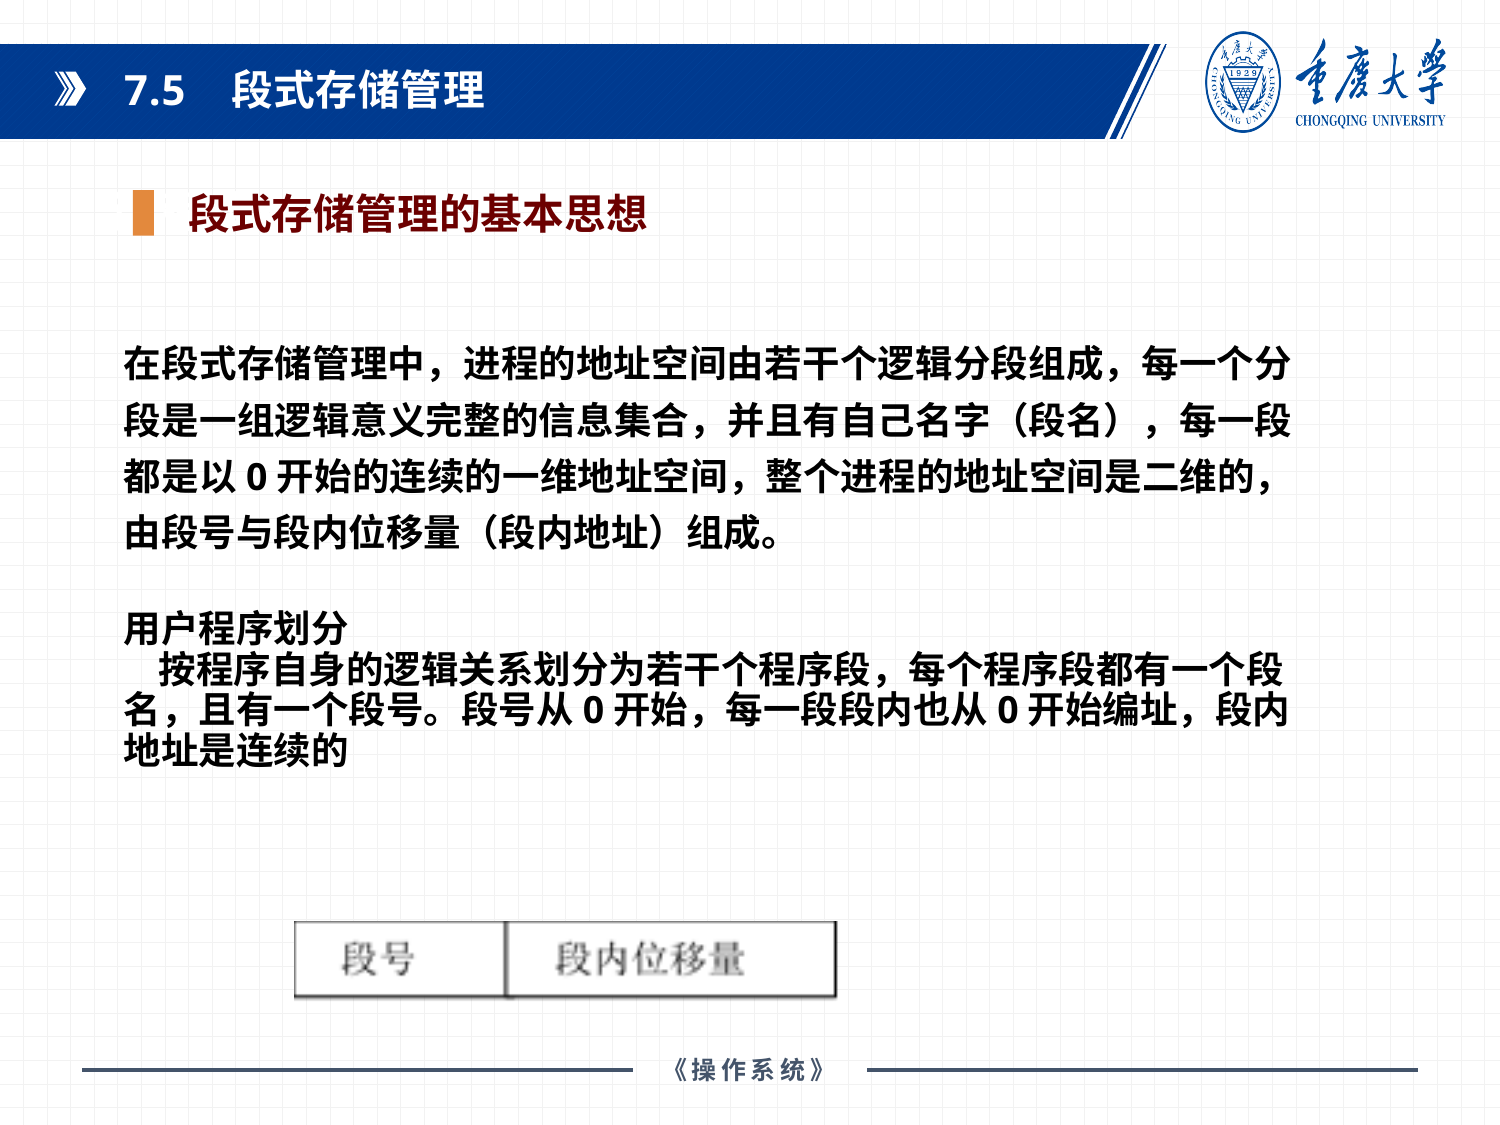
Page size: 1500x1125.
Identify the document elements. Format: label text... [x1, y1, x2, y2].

text_box 7.5 段式存储管理 [109, 61, 1045, 146]
list 课程教材： [95, 183, 1031, 246]
picture [1205, 31, 1446, 133]
picture [294, 921, 846, 1015]
text_box 段式存储管理的基本思想 [173, 180, 801, 245]
text_box 在段式存储管理中，进程的地址空间由若干个逻辑分段组成，每一个分段是一组逻辑意义完整的信息集合，并且有自己名字（段名），每一段都是以0开始的连续的一维地址空间，整个进程的地址空间是二维的，由段号与段内位移量（段内地址）组成。 用户程序划分 按程序自身的逻辑关系划分为若干个程序段，每个程序段都有一个段名，且有一个段号。段号从0开始，每一段段内也从0开始编址，段内地址是连续的 [109, 321, 1307, 836]
text_box [132, 189, 155, 237]
